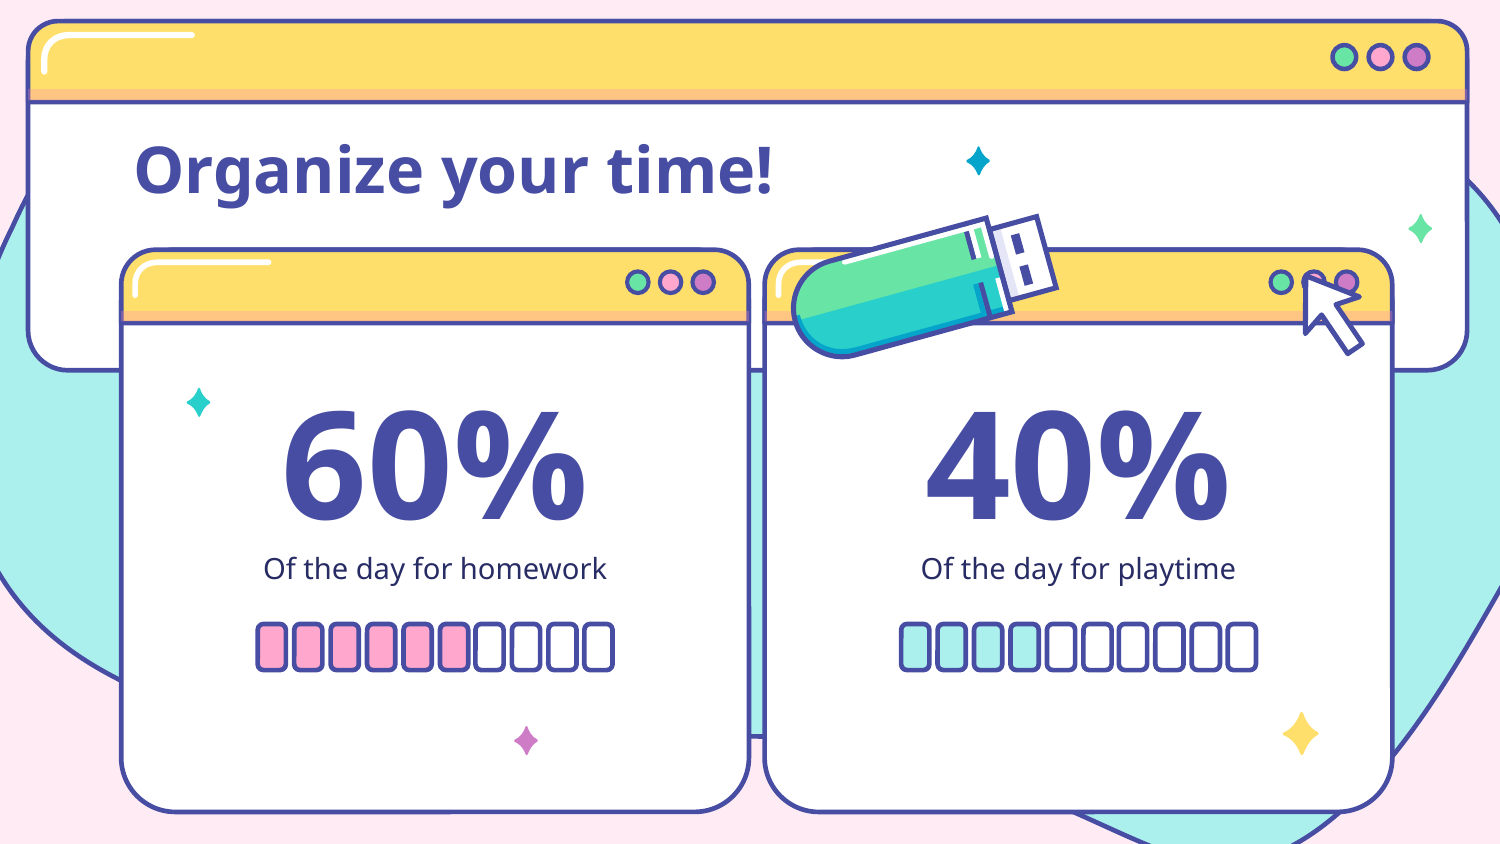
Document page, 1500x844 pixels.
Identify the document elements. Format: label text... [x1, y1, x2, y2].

text_box [1046, 623, 1076, 671]
text_box [439, 623, 469, 671]
text_box [584, 623, 613, 671]
text_box [901, 623, 930, 671]
text_box [294, 623, 323, 671]
text_box [937, 623, 966, 671]
text_box [475, 623, 504, 671]
text_box [330, 623, 359, 671]
text_box [367, 623, 396, 671]
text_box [826, 153, 1026, 412]
text_box [548, 623, 577, 671]
text_box [973, 623, 1003, 671]
title Organize your time! [118, 121, 1382, 214]
text_box [1282, 711, 1319, 756]
text_box [1118, 623, 1148, 671]
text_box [1302, 272, 1366, 357]
title 40% [854, 387, 1303, 531]
text_box [975, 146, 982, 152]
text_box [1083, 623, 1112, 671]
text_box [514, 726, 538, 756]
text_box [1227, 623, 1256, 671]
subtitle Of the day for playtime [854, 535, 1303, 600]
text_box [186, 387, 211, 417]
text_box [1010, 623, 1039, 671]
text_box [1191, 623, 1220, 671]
text_box [403, 623, 432, 671]
text_box [1155, 623, 1184, 671]
text_box [511, 623, 541, 671]
subtitle Of the day for homework [210, 535, 660, 600]
text_box [257, 623, 286, 671]
title 60% [210, 387, 660, 531]
